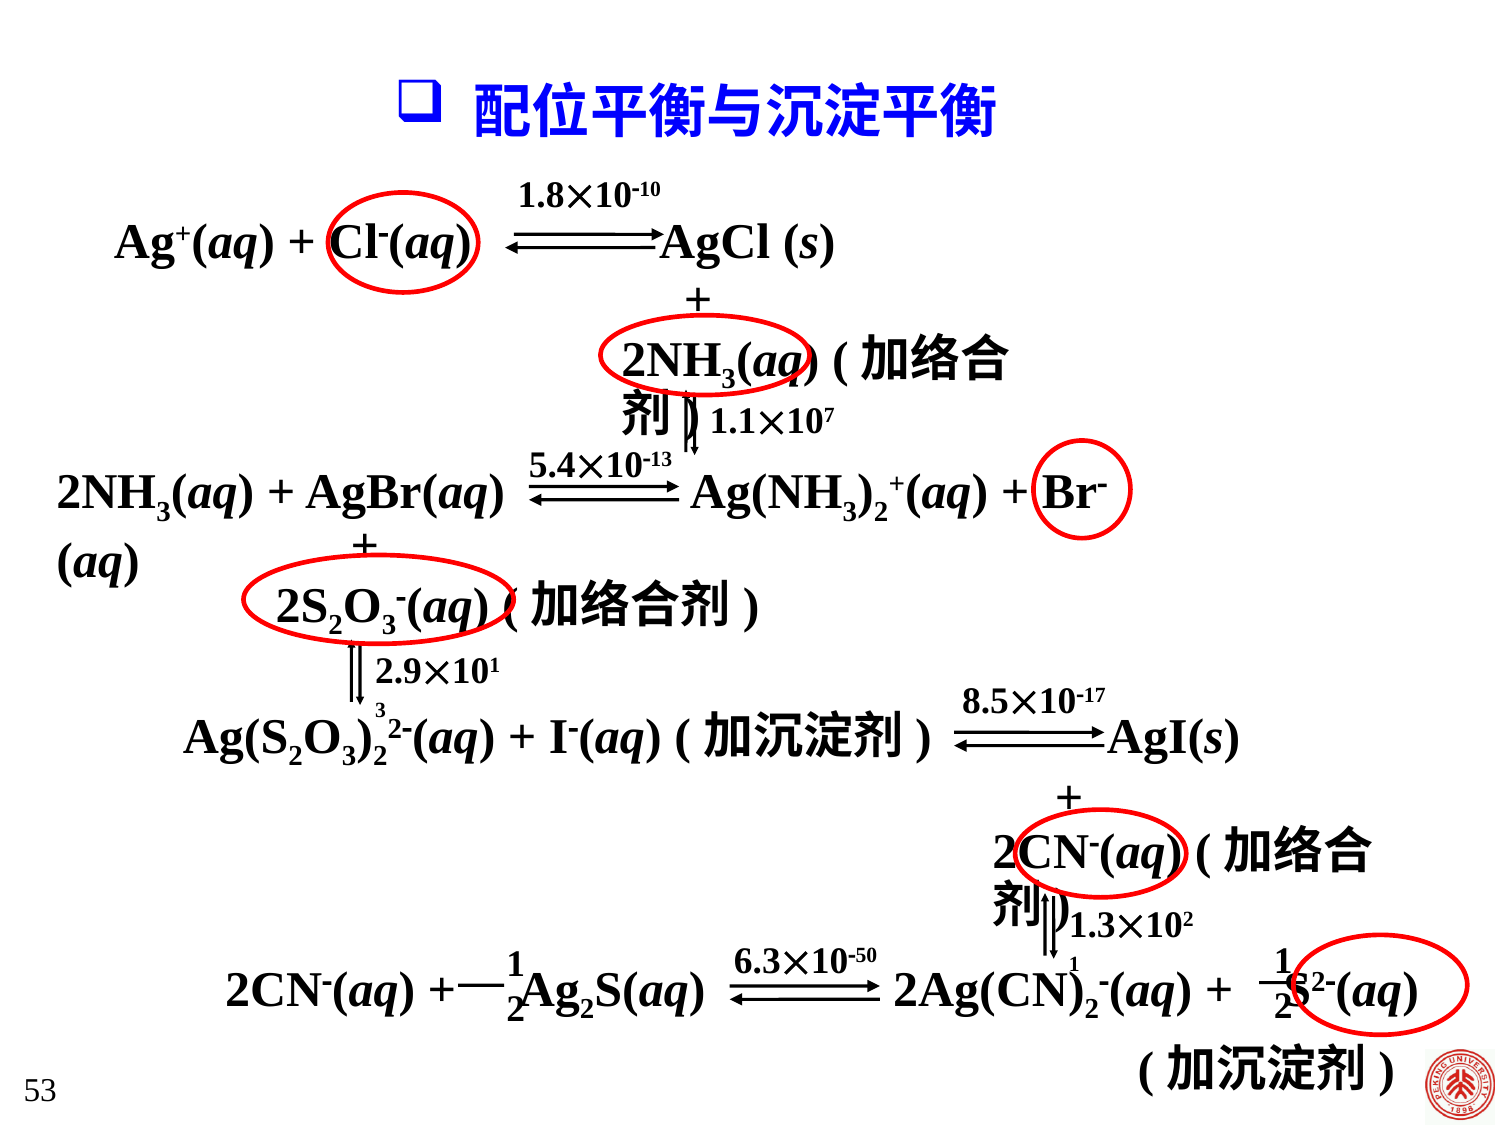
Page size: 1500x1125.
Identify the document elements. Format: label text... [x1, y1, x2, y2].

picture [1425, 1049, 1495, 1125]
text_box 配位平衡与沉淀平衡 [379, 66, 1187, 152]
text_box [41, 162, 1462, 1097]
